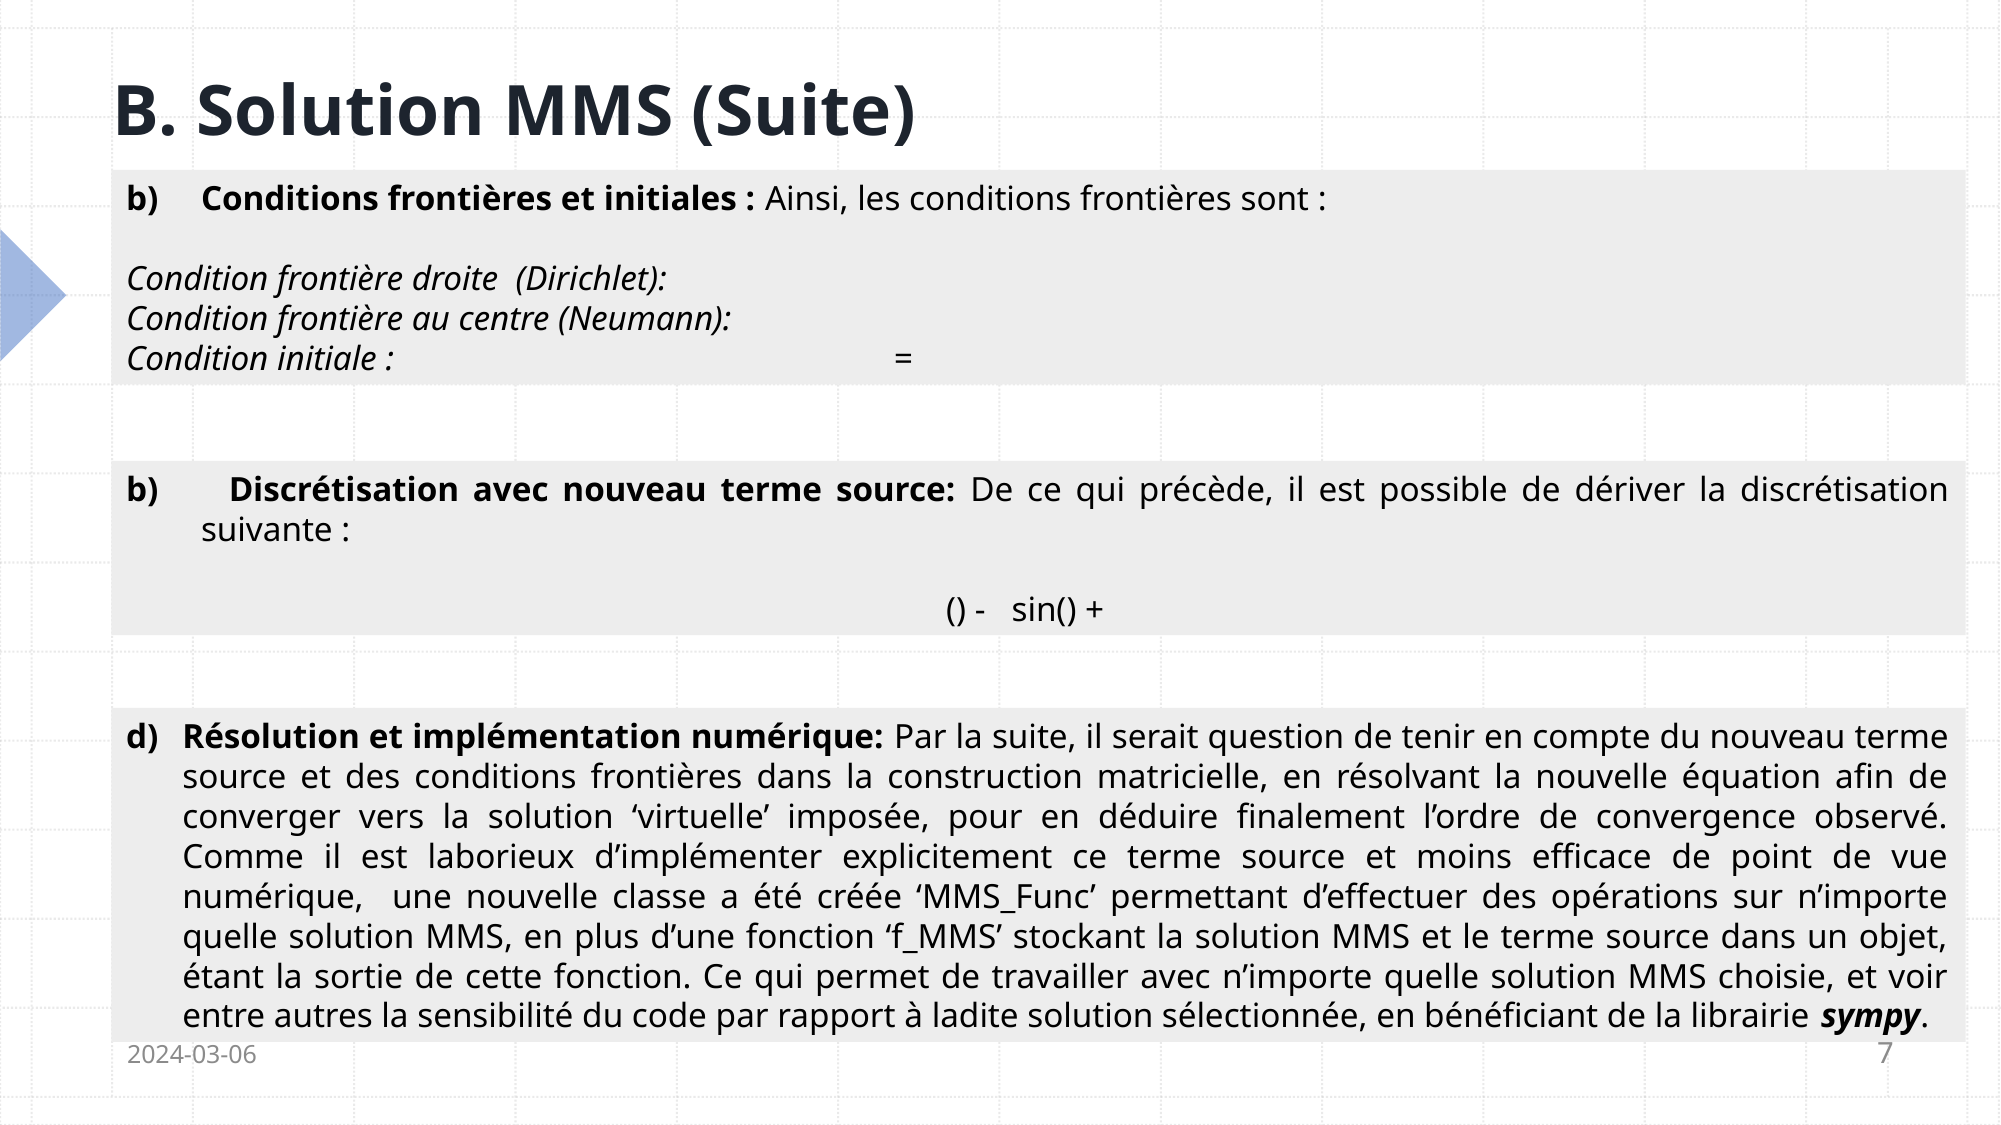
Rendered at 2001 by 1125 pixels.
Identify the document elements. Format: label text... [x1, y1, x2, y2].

title B. Solution MMS (Suite) [97, 57, 1966, 157]
slide_number 7 [1805, 1042, 1966, 1089]
text_box Résolution et implémentation numérique: Par la suite, il serait question de tenir en compte du nouveau terme source et des conditions frontières dans la construction matricielle, en résolvant la nouvelle équation afin de converger vers la solution ‘virtuelle’ imposée, pour en déduire finalement l’ordre de convergence observé. Comme il est laborieux d’implémenter explicitement ce terme source et moins efficace de point de vue numérique, une nouvelle classe a été créée ‘MMS_Func’ permettant d’effectuer des opérations sur n’importe quelle solution MMS, en plus d’une fonction ‘f_MMS’ stockant la solution MMS et le terme source dans un objet, étant la sortie de cette fonction. Ce qui permet de travailler avec n’importe quelle solution MMS choisie, et voir entre autres la sensibilité du code par rapport à ladite solution sélectionnée, en bénéficiant de la librairie sympy. [111, 707, 1966, 1042]
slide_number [112, 1042, 743, 1089]
